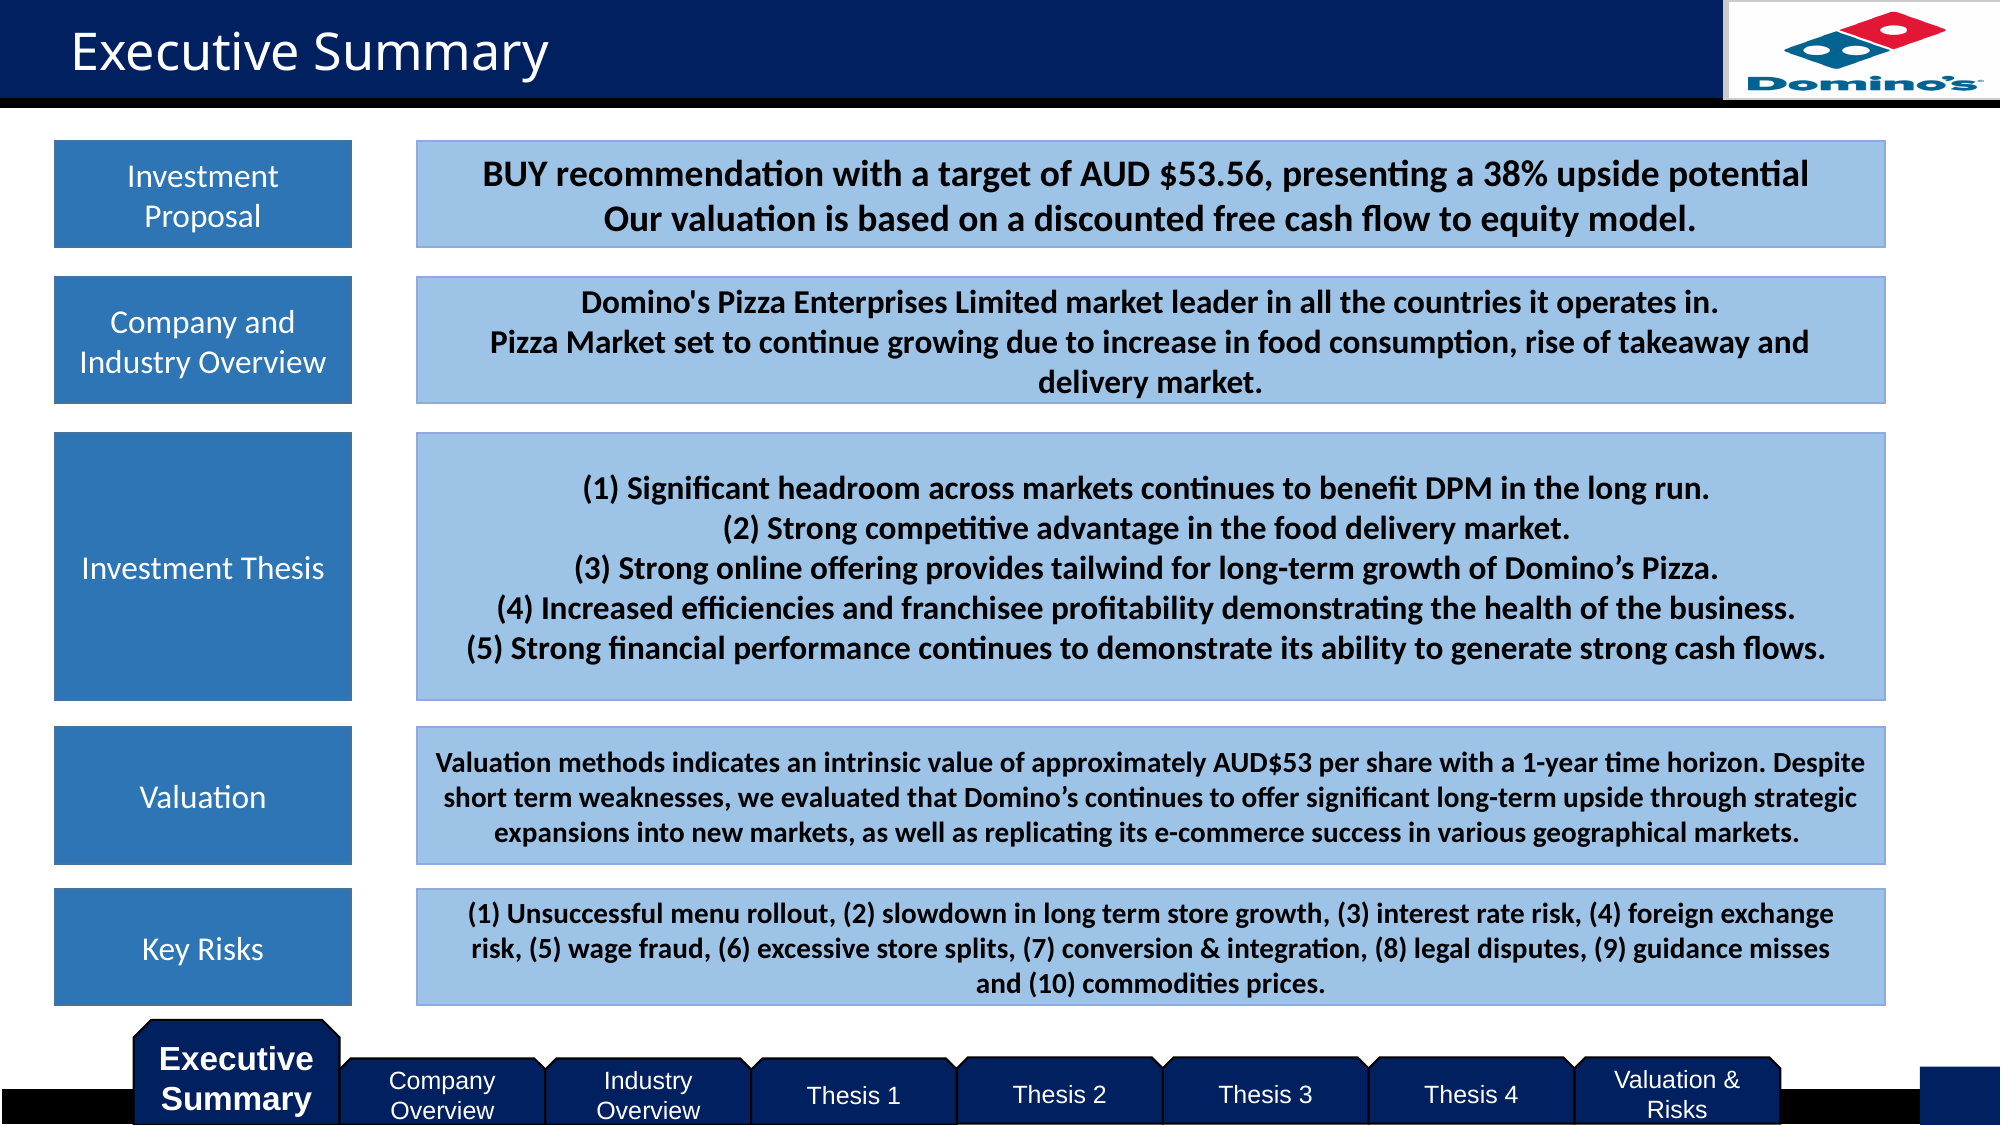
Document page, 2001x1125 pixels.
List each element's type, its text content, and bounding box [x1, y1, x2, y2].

text_box Industry Overview [544, 1057, 751, 1125]
text_box [2, 1089, 132, 1124]
text_box [0, 98, 2000, 108]
text_box Valuation [54, 726, 352, 865]
text_box Thesis 1 [750, 1057, 956, 1125]
text_box [1919, 1066, 2000, 1125]
text_box BUY recommendation with a target of AUD $53.56, presenting a 38% upside potential Our valuation is based on a discounted free cash flow to equity model. [416, 140, 1886, 248]
text_box (1) Unsuccessful menu rollout, (2) slowdown in long term store growth, (3) interest rate risk, (4) foreign exchange risk, (5) wage fraud, (6) excessive store splits, (7) conversion & integration, (8) legal disputes, (9) guidance misses and (10) commodities prices. [416, 888, 1886, 1006]
text_box [0, 0, 1723, 98]
text_box Thesis 2 [955, 1056, 1164, 1125]
text_box Thesis 3 [1163, 1056, 1368, 1125]
text_box Executive Summary [132, 1018, 341, 1125]
text_box Investment Thesis [54, 432, 352, 701]
text_box Company and Industry Overview [54, 276, 352, 404]
text_box Valuation & Risks [1573, 1056, 1782, 1125]
text_box [1782, 1089, 1919, 1124]
text_box Key Risks [54, 888, 352, 1006]
text_box Company Overview [338, 1057, 545, 1125]
text_box (1) Significant headroom across markets continues to benefit DPM in the long run. (2) Strong competitive advantage in the food delivery market. (3) Strong online offering provides tailwind for long-term growth of Domino’s Pizza. (4) Increased efficiencies and franchisee profitability demonstrating the health of the business. (5) Strong financial performance continues to demonstrate its ability to generate strong cash flows. [416, 432, 1886, 701]
text_box Valuation methods indicates an intrinsic value of approximately AUD$53 per share with a 1-year time horizon. Despite short term weaknesses, we evaluated that Domino’s continues to offer significant long-term upside through strategic expansions into new markets, as well as replicating its e-commerce success in various geographical markets. [416, 726, 1886, 865]
text_box Investment Proposal [54, 140, 352, 248]
text_box Domino's Pizza Enterprises Limited market leader in all the countries it operates in. Pizza Market set to continue growing due to increase in food consumption, rise of takeaway and delivery market. [416, 276, 1886, 404]
text_box Thesis 4 [1367, 1056, 1574, 1125]
picture [1723, 0, 2000, 100]
text_box Executive Summary [55, 10, 1250, 88]
